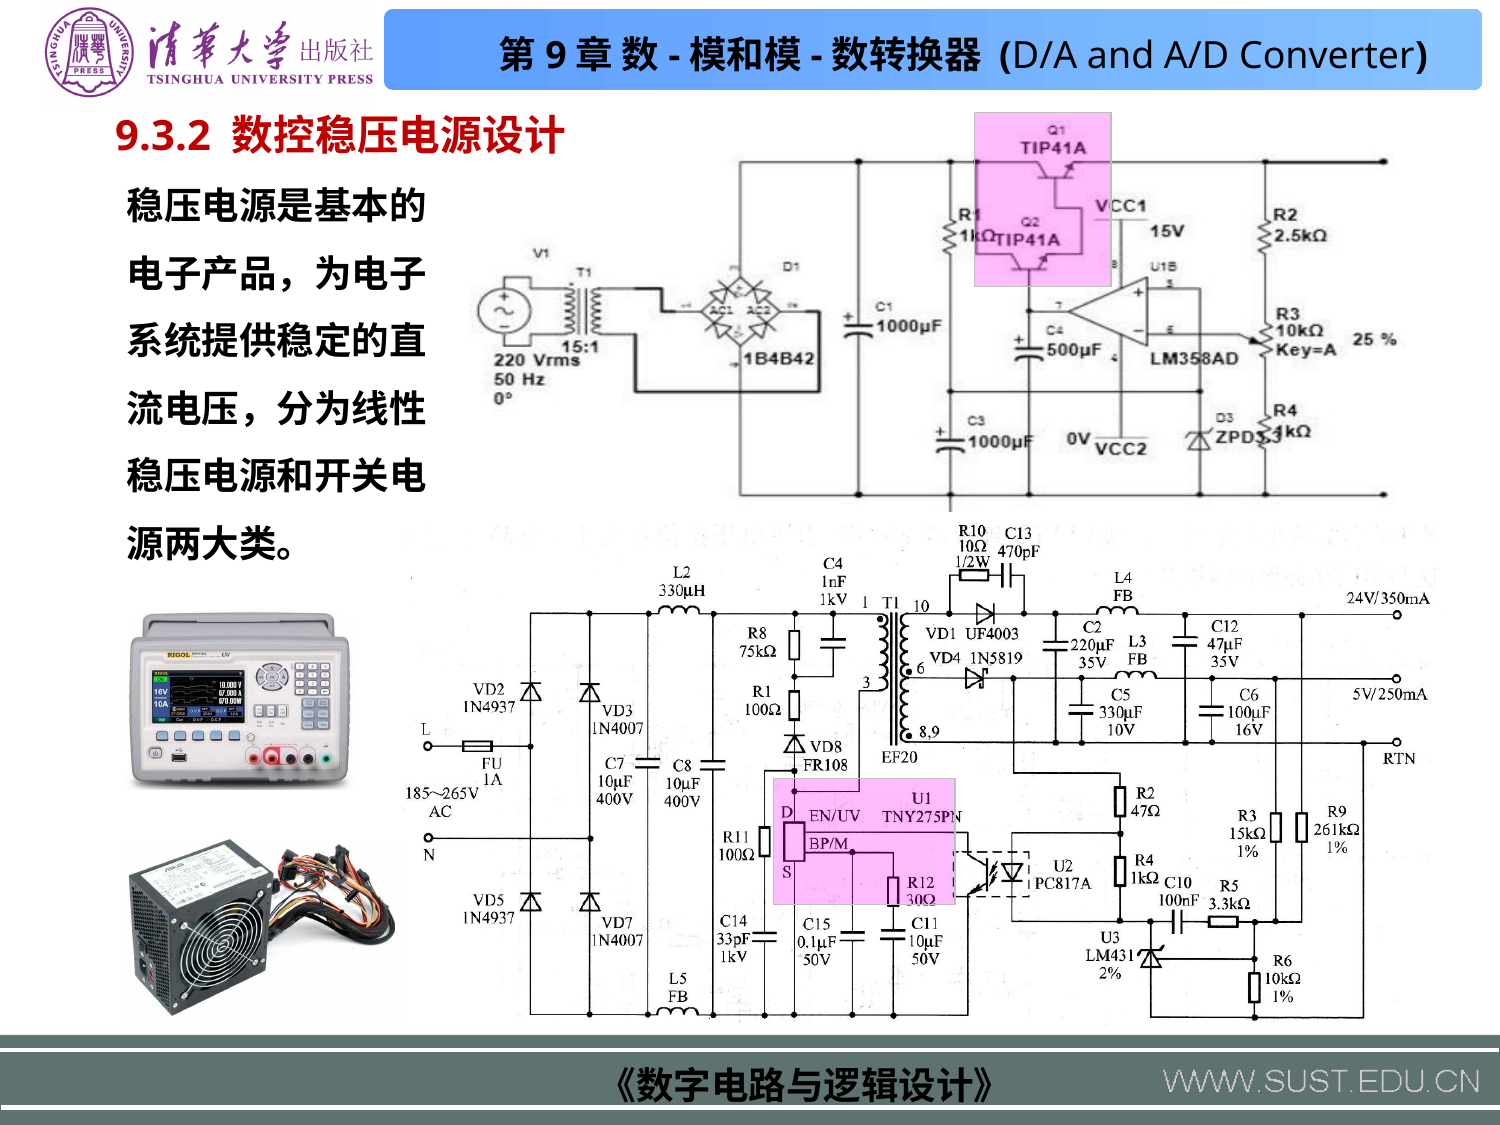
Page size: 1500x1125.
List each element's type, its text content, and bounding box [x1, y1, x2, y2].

text_box 稳压电源是基本的电子产品，为电子系统提供稳定的直流电压，分为线性稳压电源和开关电源两大类。 [112, 152, 450, 573]
picture [454, 113, 1412, 513]
text_box 9.3.2 数控稳压电源设计 [100, 101, 624, 167]
picture [123, 517, 1441, 1026]
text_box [1151, 1057, 1492, 1105]
picture [41, 0, 376, 107]
picture [123, 609, 356, 791]
